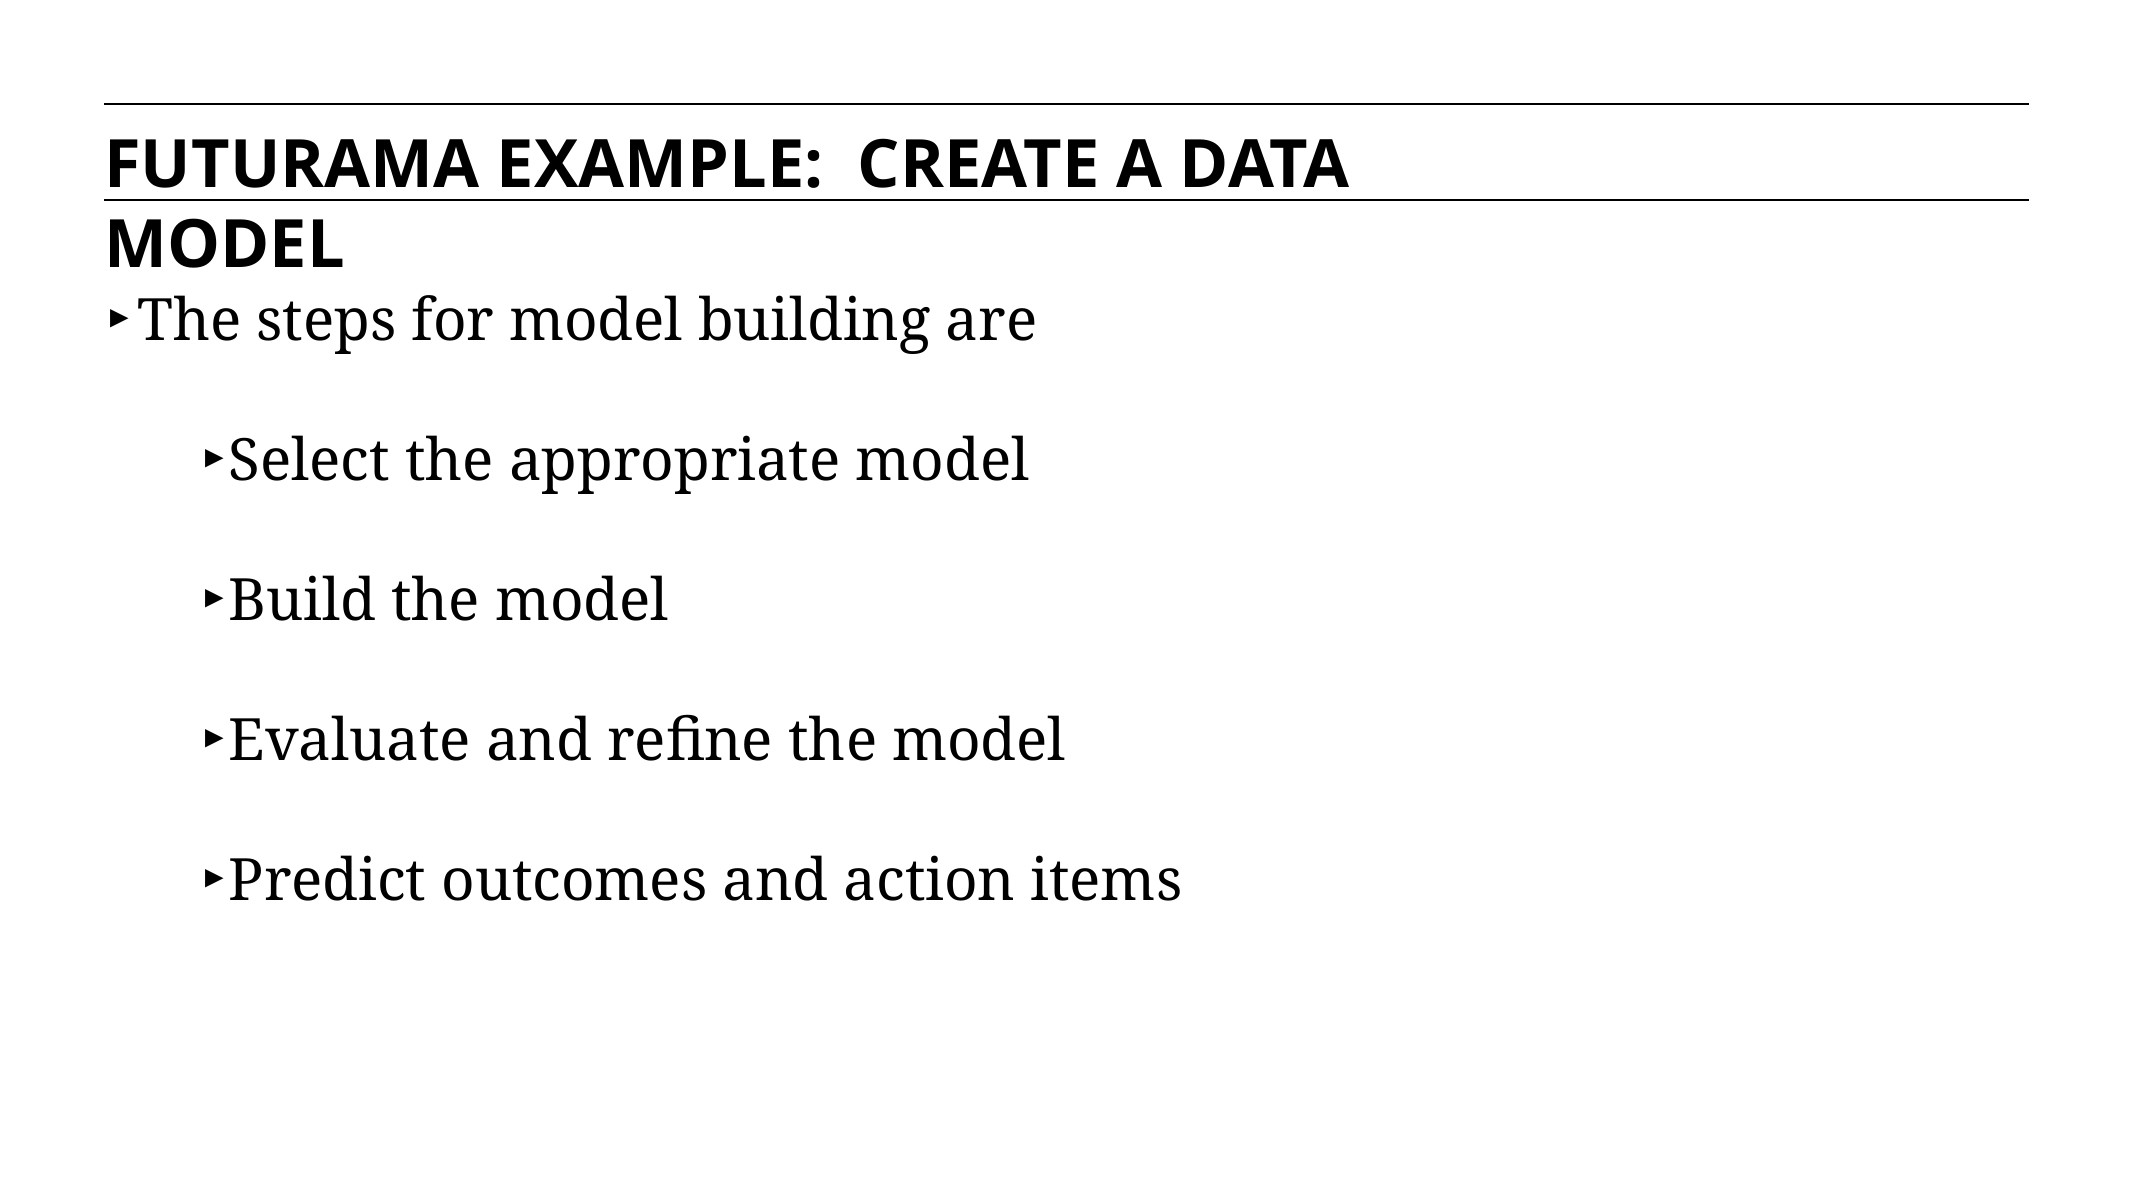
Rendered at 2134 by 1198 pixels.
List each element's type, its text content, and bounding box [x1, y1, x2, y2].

text_box FUTURAMA EXAMPLE: CREATE A DATA MODEL [104, 120, 1371, 192]
list The steps for model building are Select the appropriate model Build the model Evaluate and refine the model Predict outcomes and action items [104, 212, 2030, 837]
